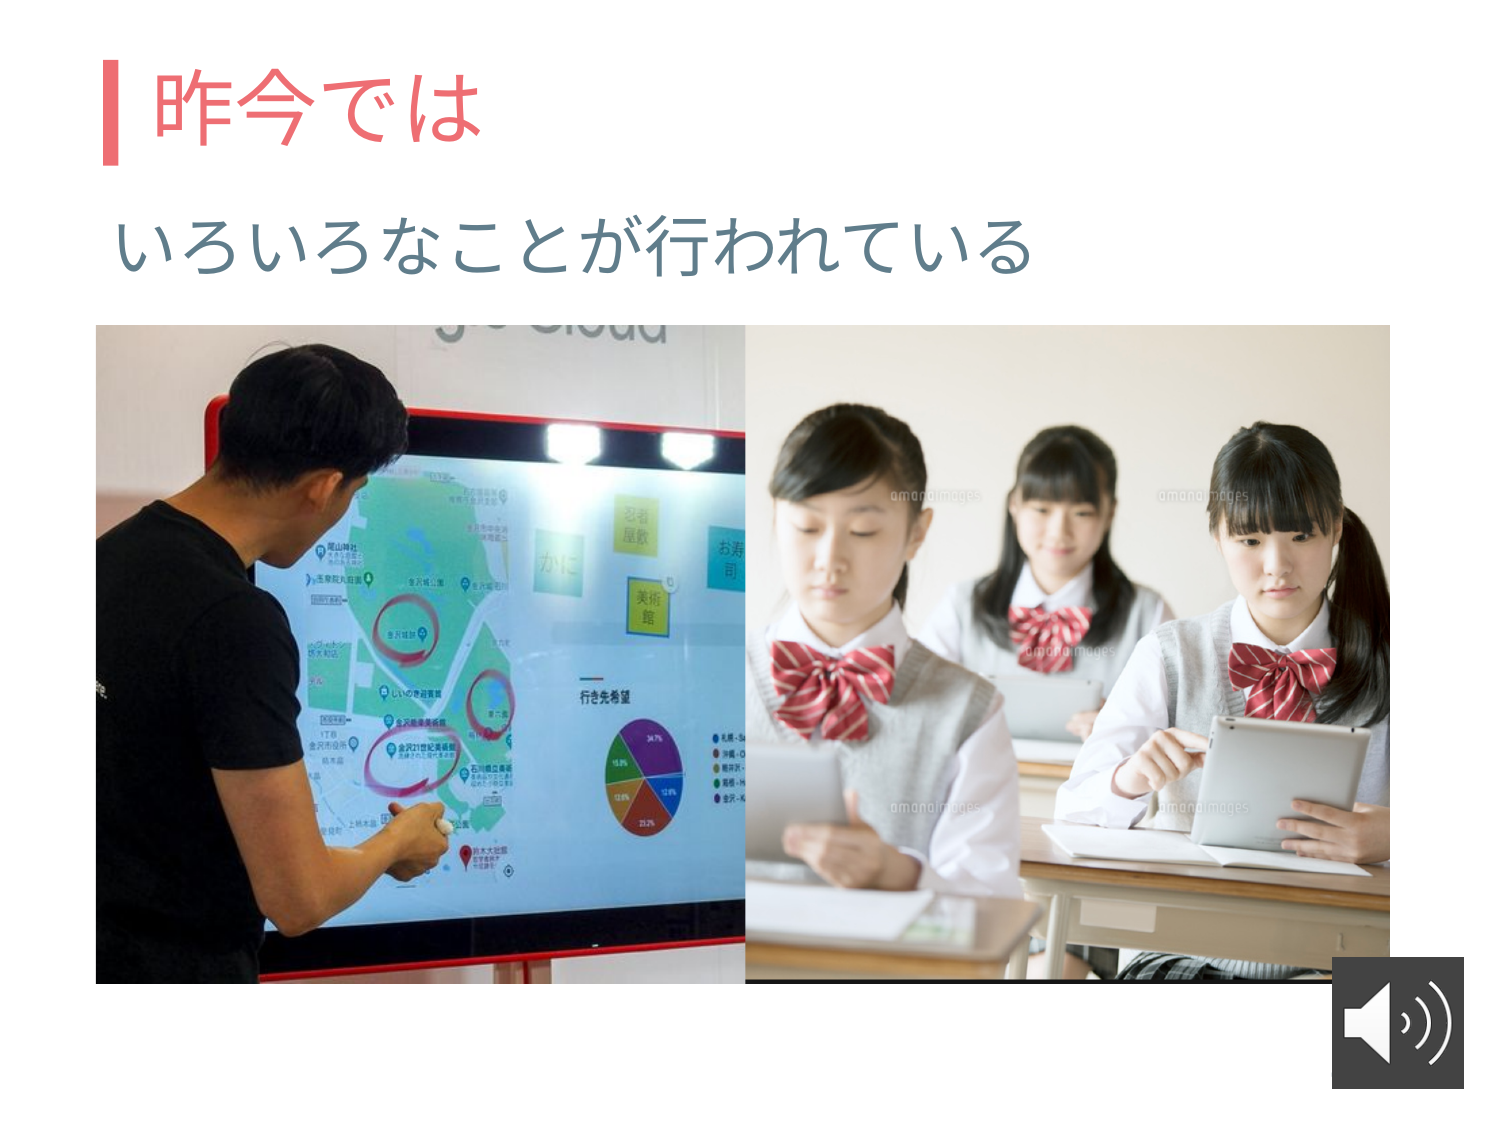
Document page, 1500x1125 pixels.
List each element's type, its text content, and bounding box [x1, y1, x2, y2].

title 昨今では [136, 59, 1397, 166]
slide_number #3 [1059, 1042, 1397, 1103]
text_box いろいろなことが行われている [95, 197, 1350, 293]
picture [95, 325, 1465, 1090]
